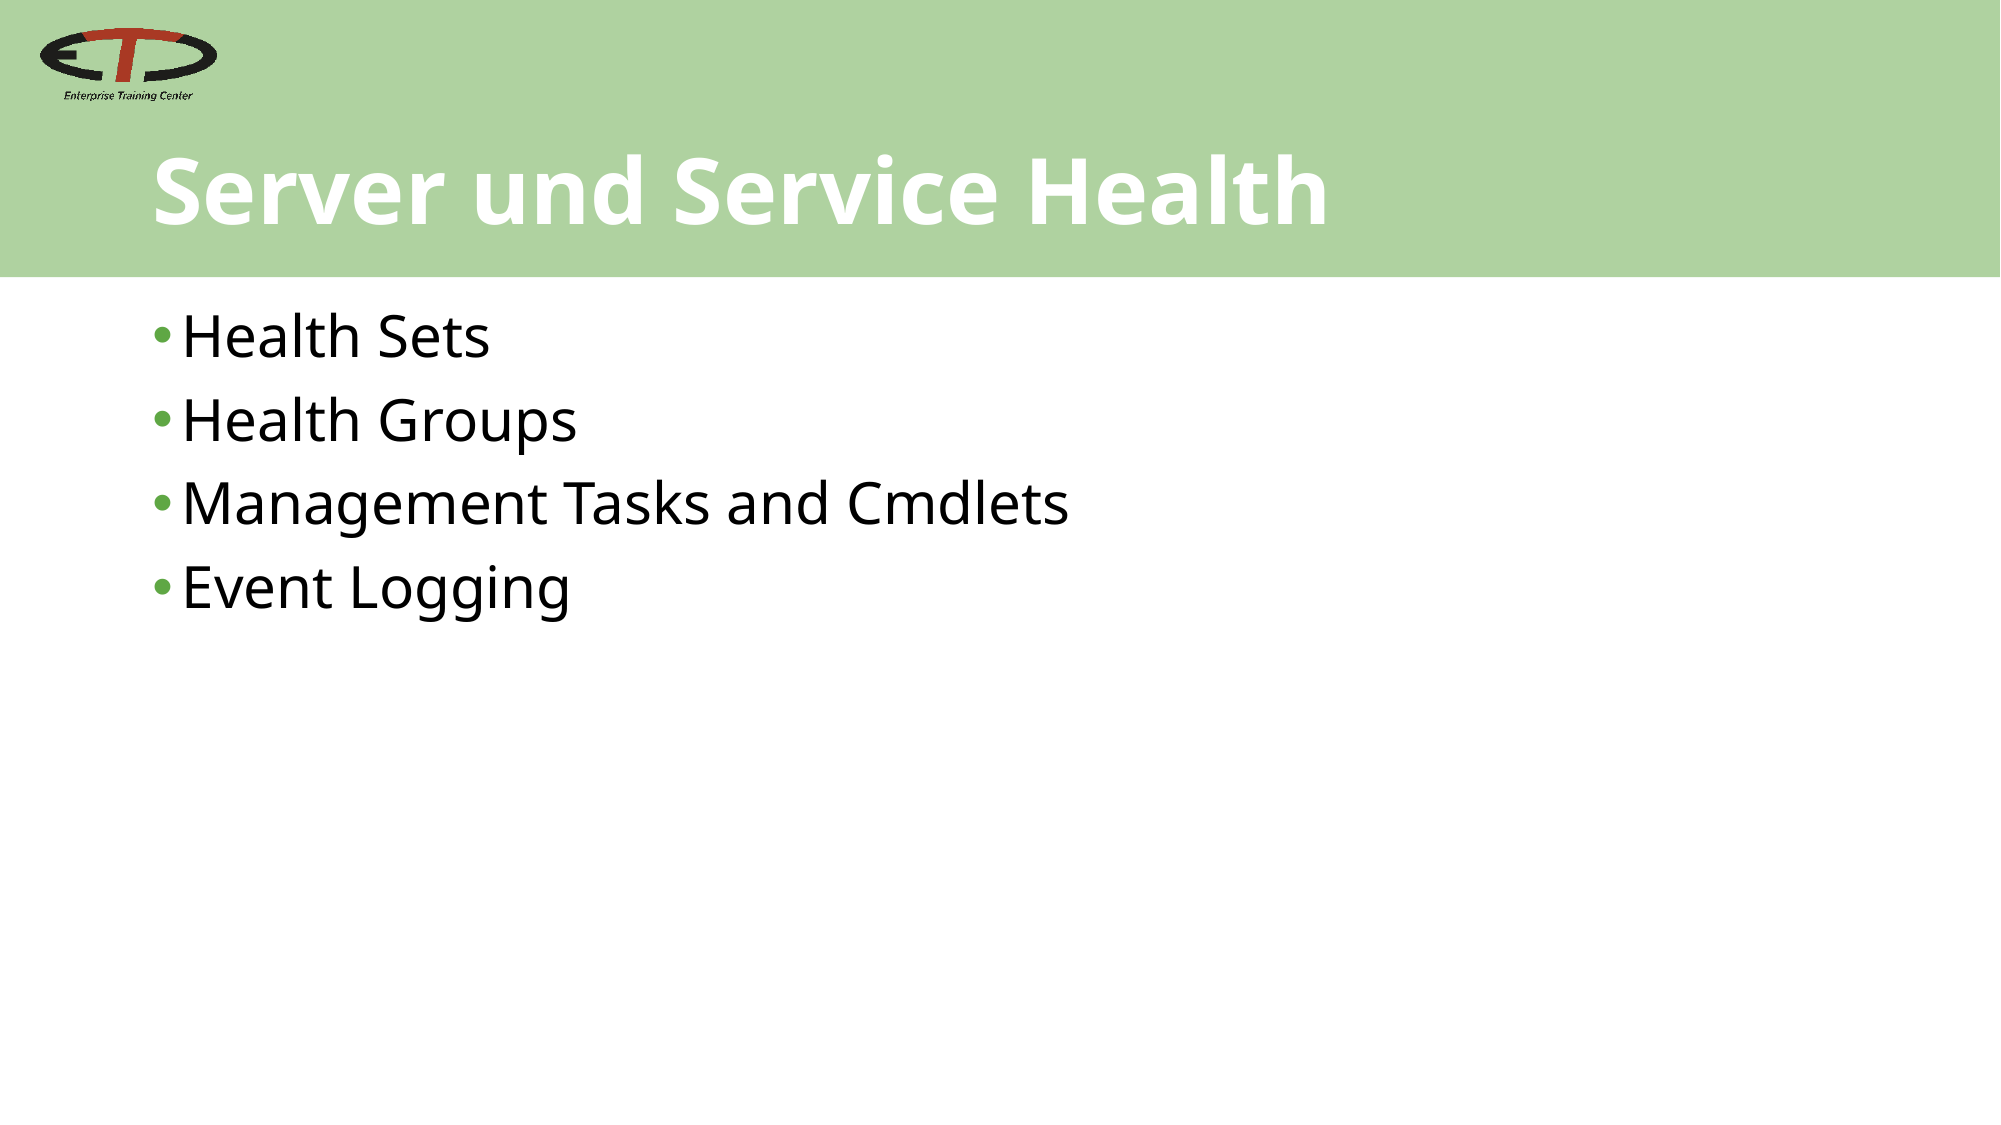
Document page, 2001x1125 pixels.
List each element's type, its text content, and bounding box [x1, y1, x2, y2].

title Server und Service Health [137, 113, 1863, 278]
picture [40, 28, 217, 101]
list Health Sets Health Groups Management Tasks and Cmdlets Event Logging [137, 299, 1863, 1014]
